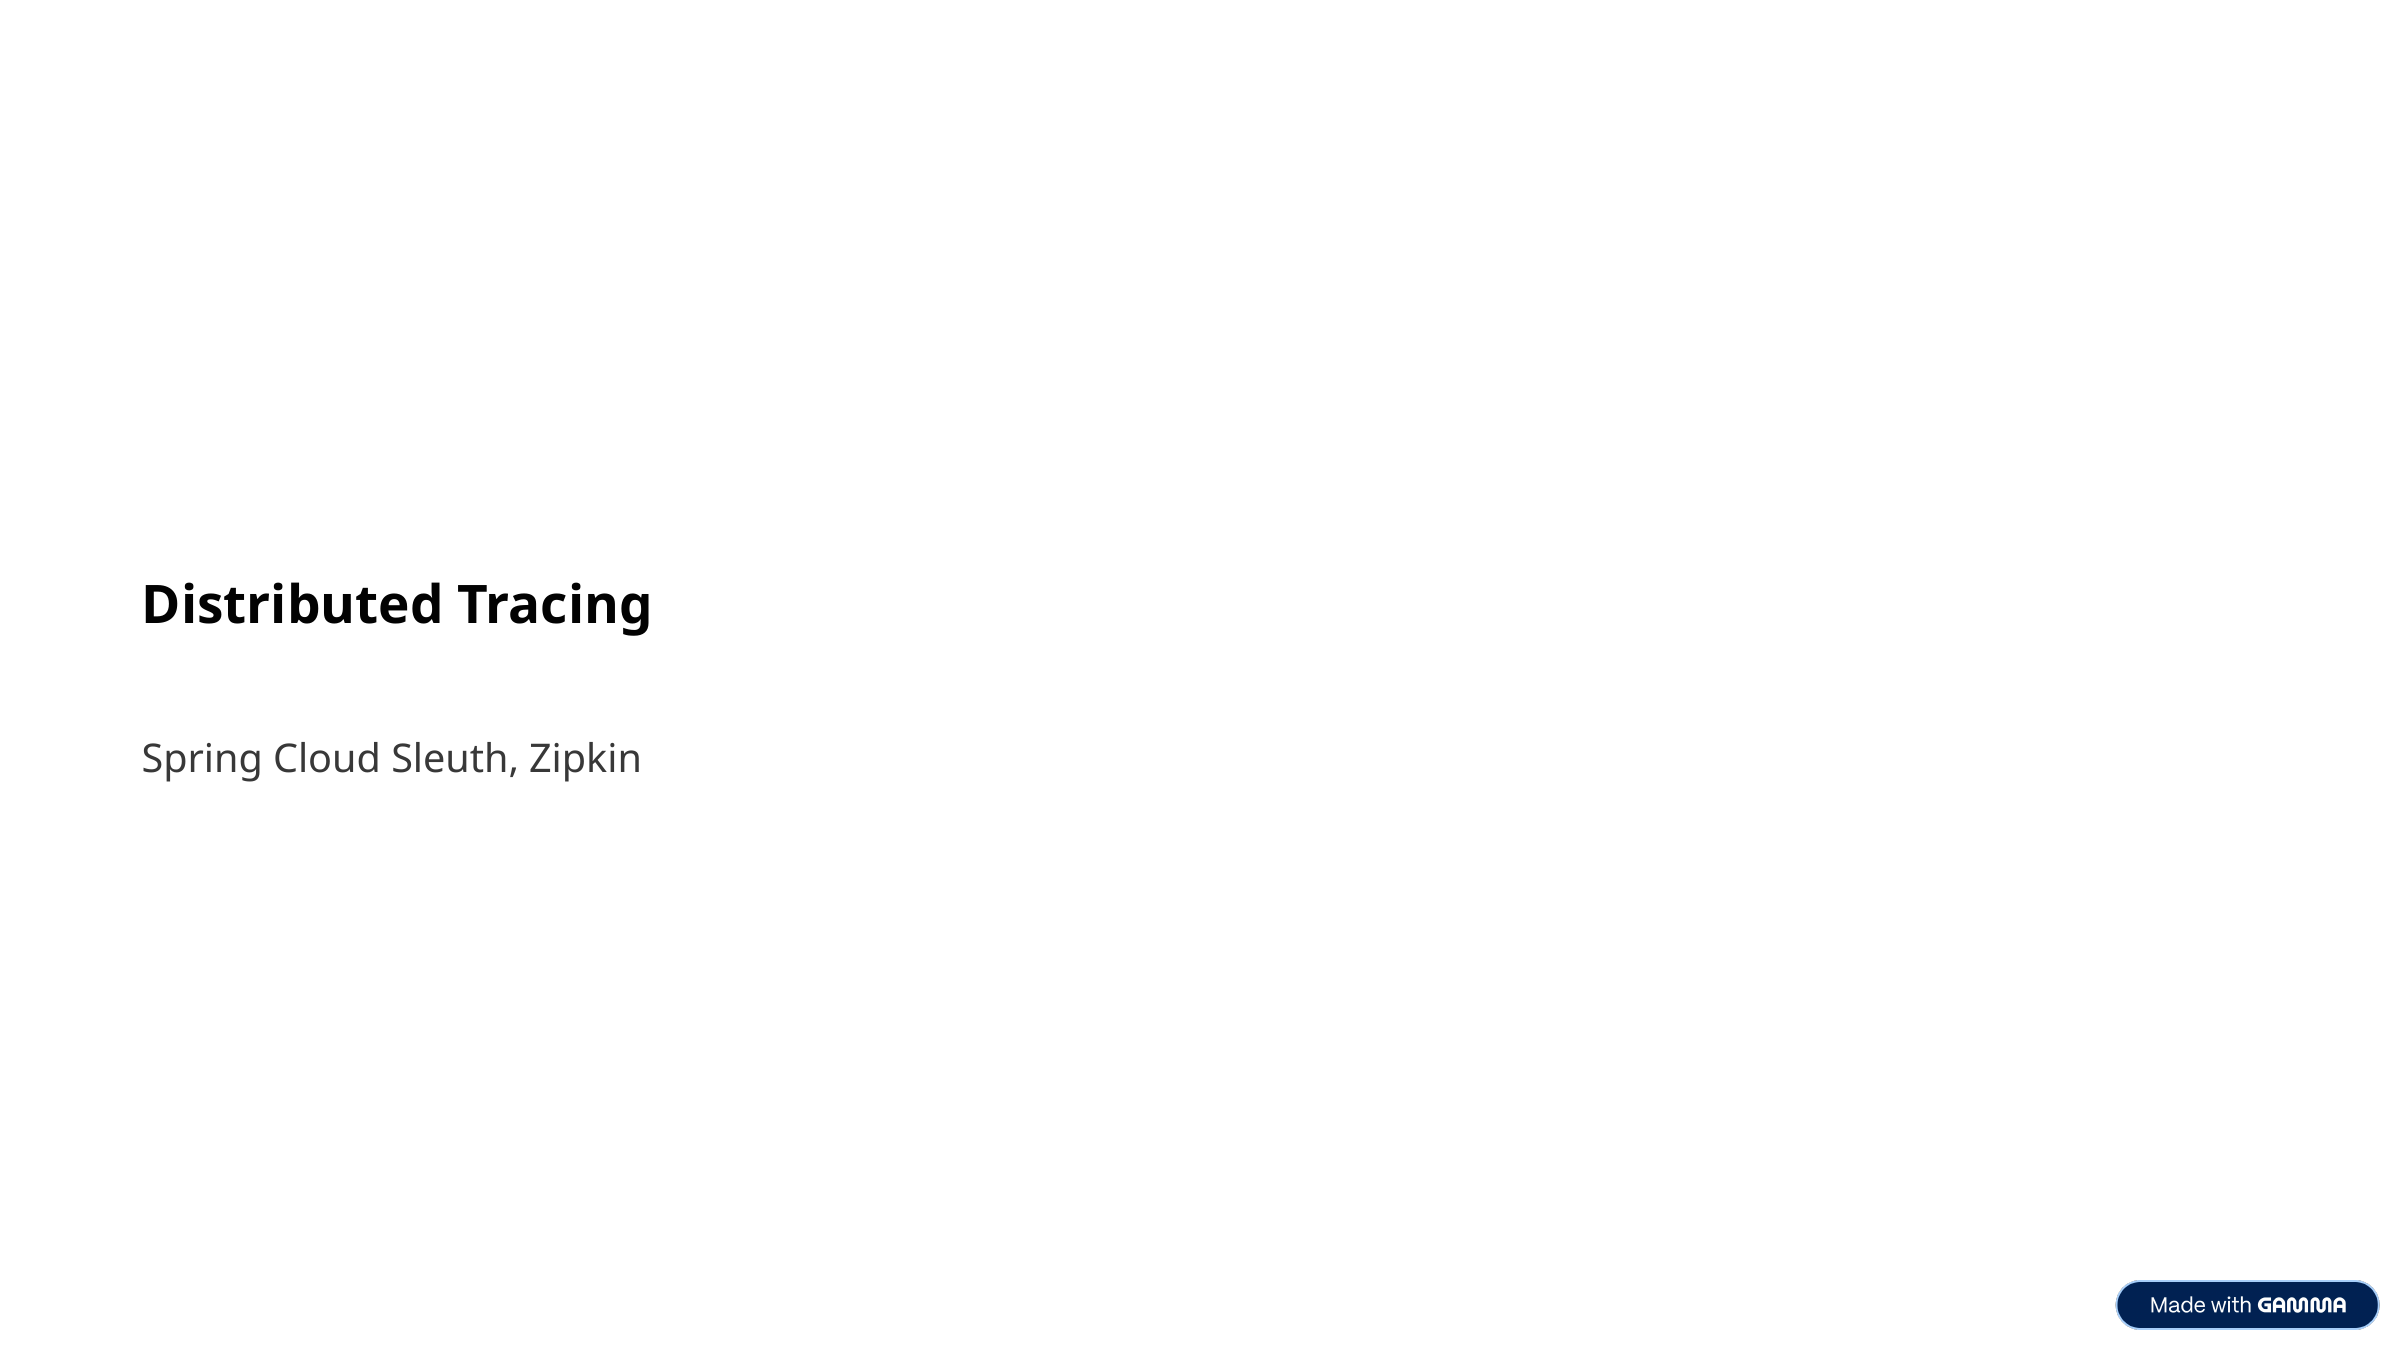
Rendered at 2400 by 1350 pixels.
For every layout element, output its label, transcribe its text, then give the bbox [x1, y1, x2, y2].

text_box Spring Cloud Sleuth, Zipkin [141, 716, 2259, 782]
text_box Distributed Tracing [141, 568, 674, 636]
picture [2106, 1271, 2389, 1339]
